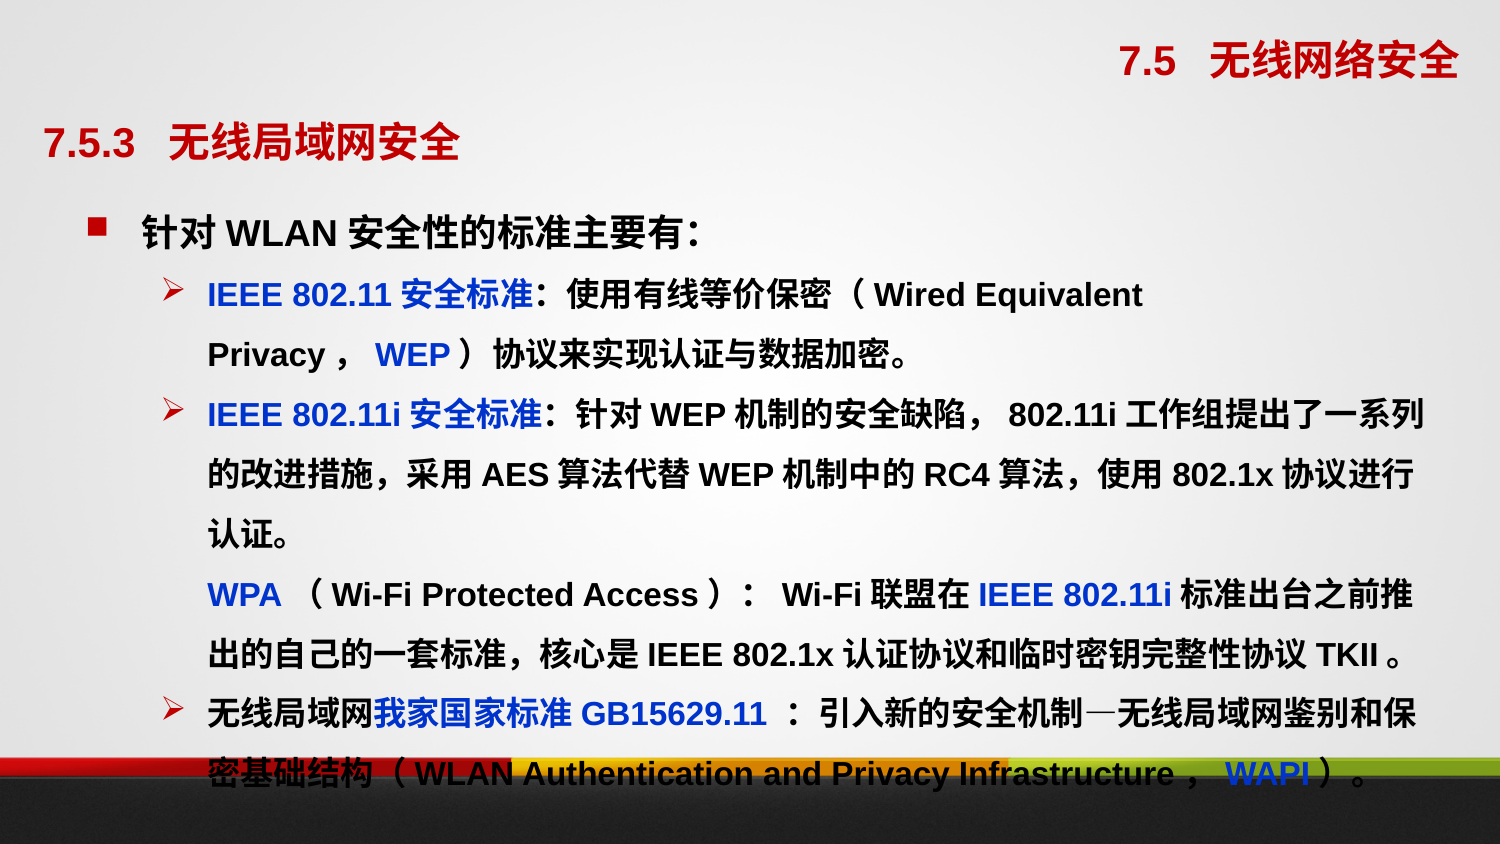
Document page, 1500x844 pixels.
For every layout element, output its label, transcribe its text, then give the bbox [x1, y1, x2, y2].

text_box 7.5 无线网络安全 [1101, 23, 1477, 94]
list 针对WLAN安全性的标准主要有： IEEE 802.11安全标准：使用有线等价保密（Wired Equivalent Privacy，WEP）协议来实现认证与数据加密。 IEEE 802.11i安全标准：针对WEP机制的安全缺陷，802.11i工作组提出了一系列的改进措施，采用AES算法代替WEP机制中的RC4算法，使用802.1x协议进行认证。 WPA（Wi-Fi Protected Access）：Wi-Fi联盟在IEEE 802.11i标准出台之前推出的自己的一套标准，核心是IEEE 802.1x认证协议和临时密钥完整性协议TKII。 无线局域网我家国家标准GB15629.11 ：引入新的安全机制—无线局域网鉴别和保密基础结构（WLAN Authentication and Privacy Infrastructure，WAPI）。 [70, 187, 1442, 754]
picture [0, 0, 1500, 844]
text_box 7.5.3 无线局域网安全 [23, 105, 481, 176]
